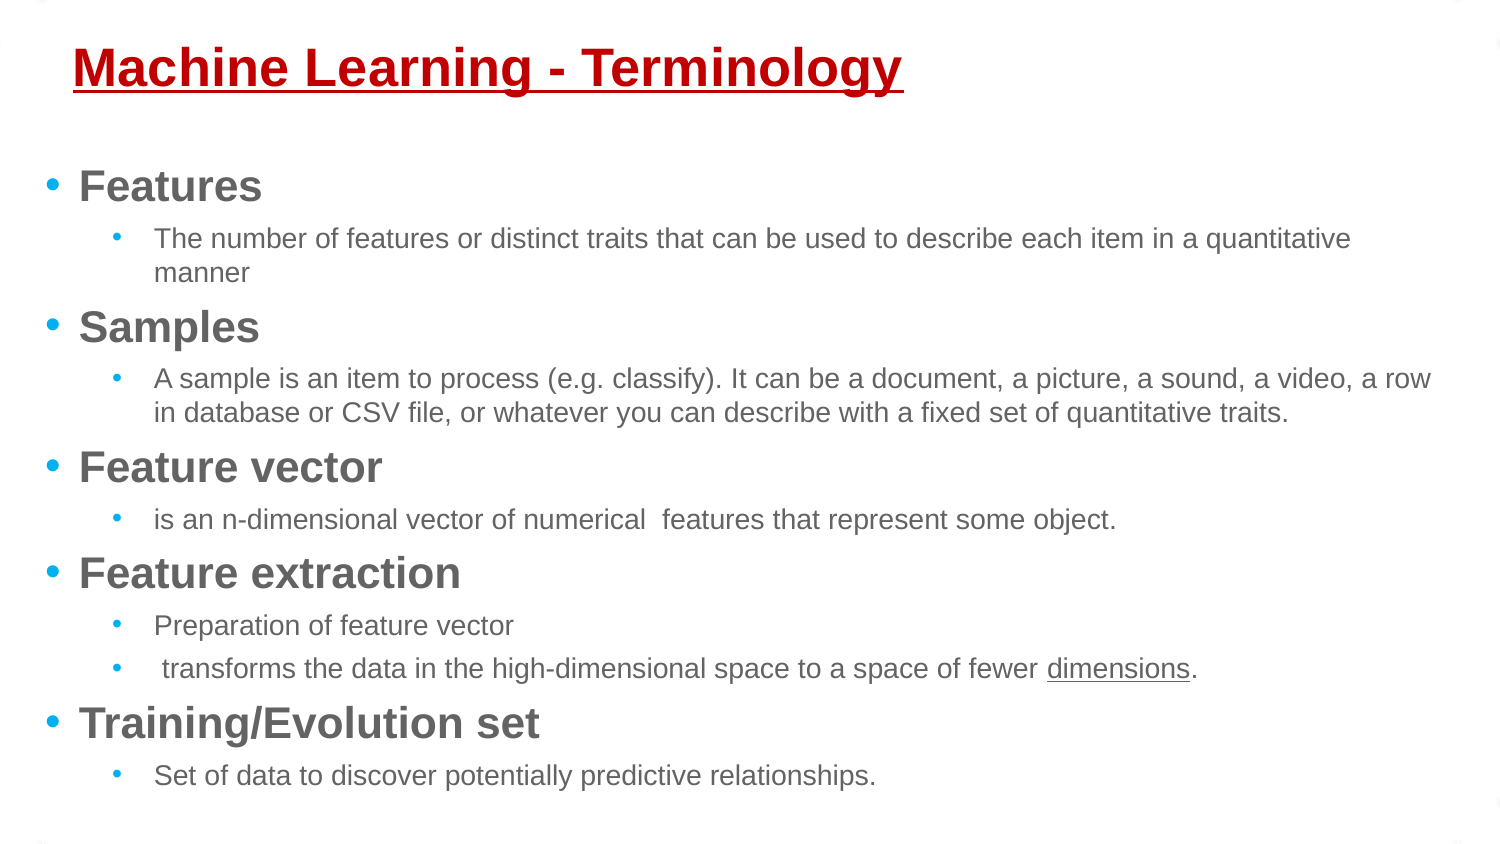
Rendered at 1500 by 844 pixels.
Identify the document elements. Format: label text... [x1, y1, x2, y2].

title Machine Learning - Terminology [72, 18, 1423, 117]
list Features The number of features or distinct traits that can be used to describe each item in a quantitative manner Samples A sample is an item to process (e.g. classify). It can be a document, a picture, a sound, a video, a row in database or CSV file, or whatever you can describe with a fixed set of quantitative traits. Feature vector is an n-dimensional vector of numerical features that represent some object. Feature extraction Preparation of feature vector transforms the data in the high-dimensional space to a space of fewer dimensions. Training/Evolution set Set of data to discover potentially predictive relationships. [37, 150, 1463, 807]
